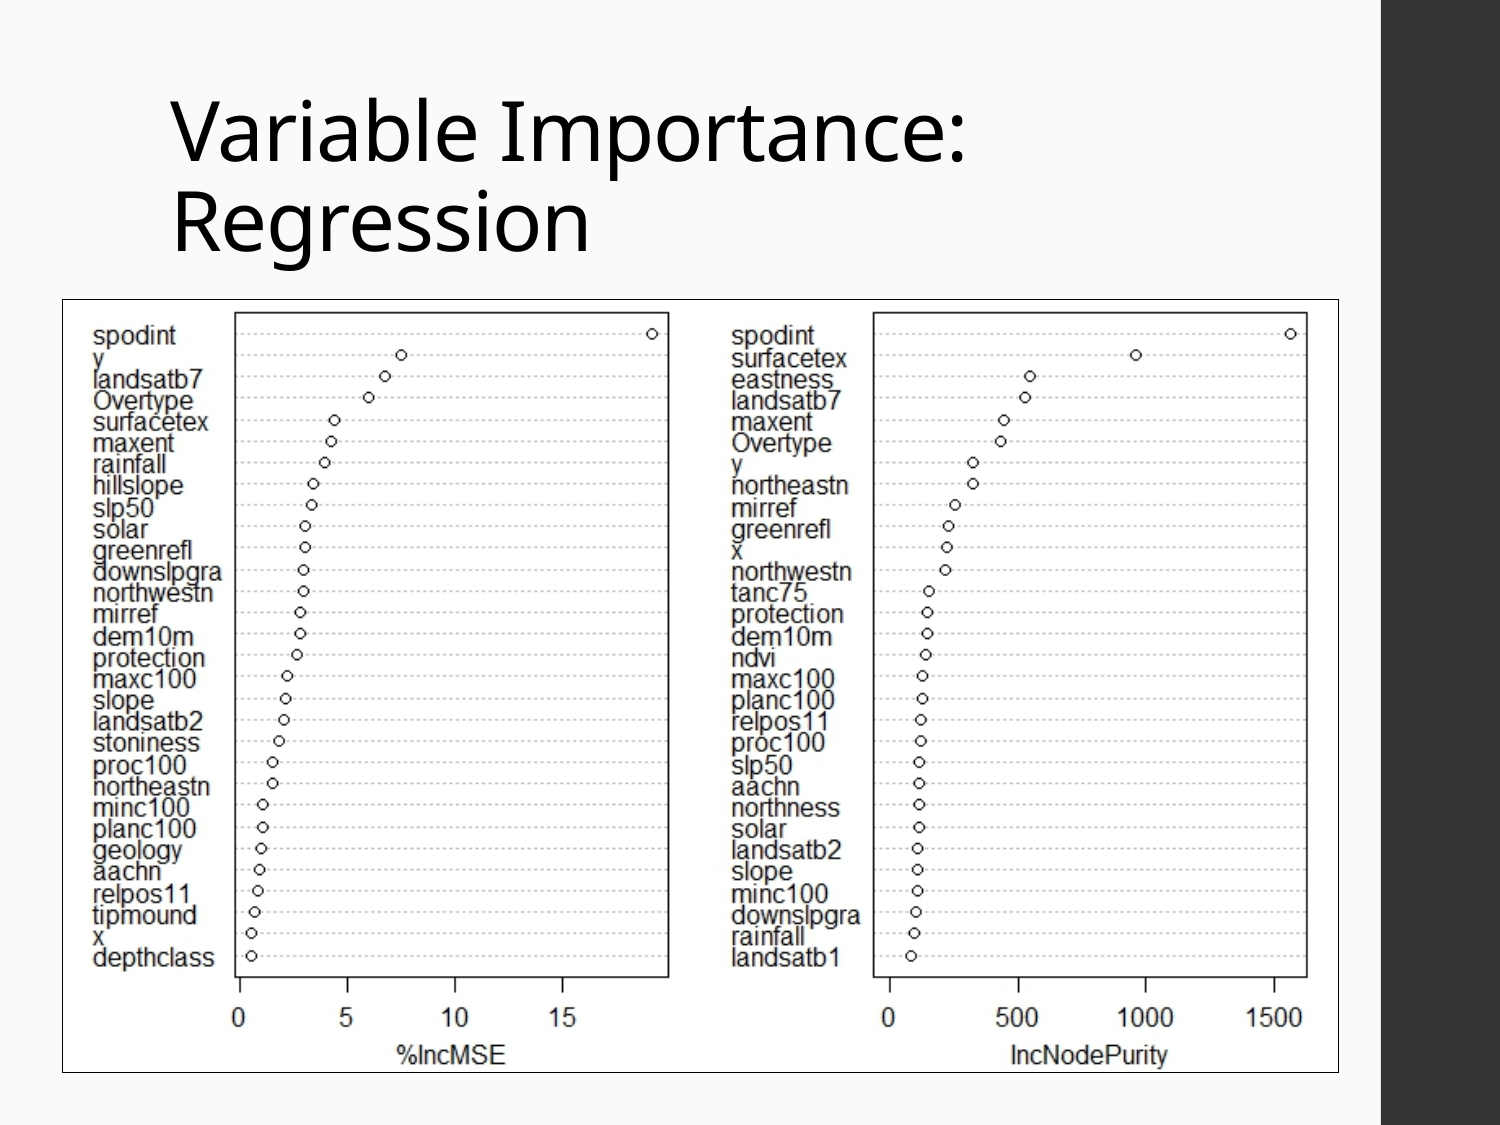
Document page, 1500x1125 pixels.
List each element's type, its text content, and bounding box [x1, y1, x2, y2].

picture [62, 299, 1339, 1073]
title Variable Importance: Regression [155, 60, 1348, 278]
